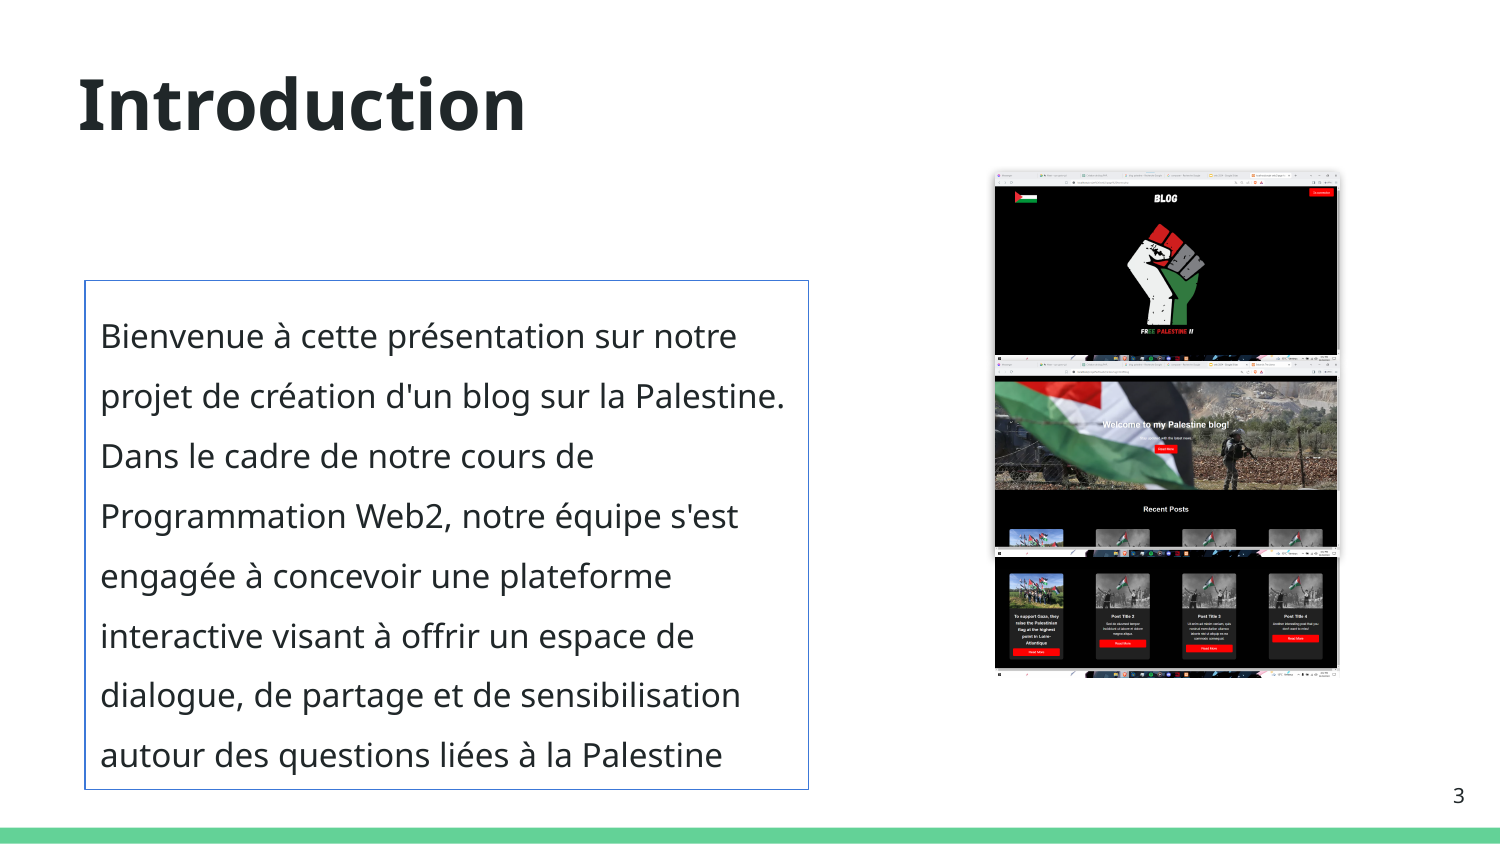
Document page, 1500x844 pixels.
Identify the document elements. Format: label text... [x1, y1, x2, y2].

title Introduction [63, 44, 1462, 139]
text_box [995, 172, 1340, 678]
slide_number ‹#› [1389, 764, 1480, 830]
text_box Bienvenue à cette présentation sur notre projet de création d'un blog sur la Palestine. Dans le cadre de notre cours de Programmation Web2, notre équipe s'est engagée à concevoir une plateforme interactive visant à offrir un espace de dialogue, de partage et de sensibilisation autour des questions liées à la Palestine [85, 280, 809, 790]
